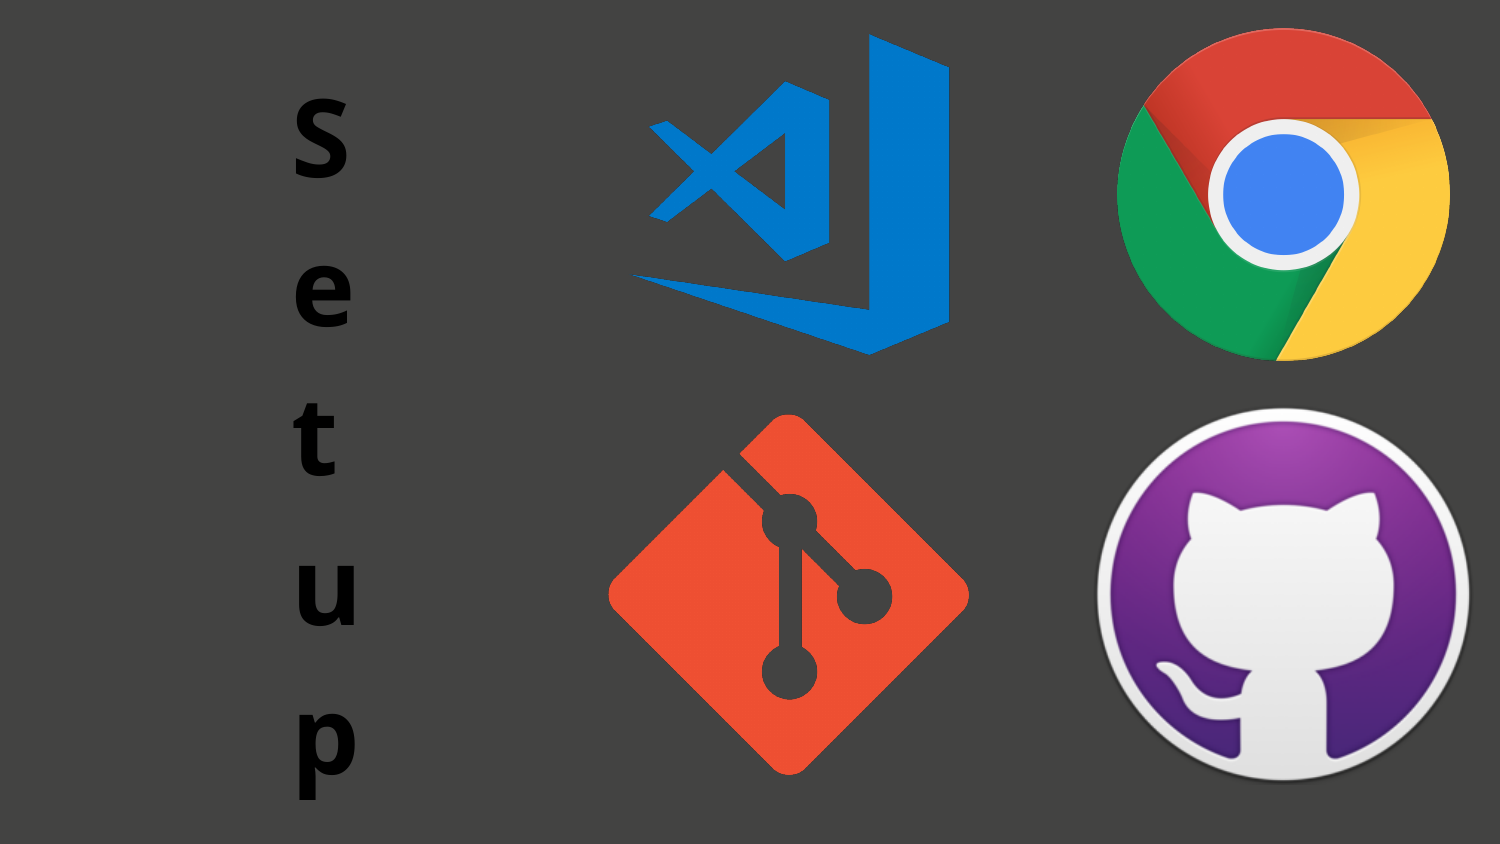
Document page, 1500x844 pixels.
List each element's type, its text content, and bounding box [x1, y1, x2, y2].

picture [598, 404, 979, 785]
list Setup [275, 11, 389, 835]
picture [1117, 28, 1450, 361]
picture [1093, 404, 1474, 785]
picture [628, 34, 950, 355]
